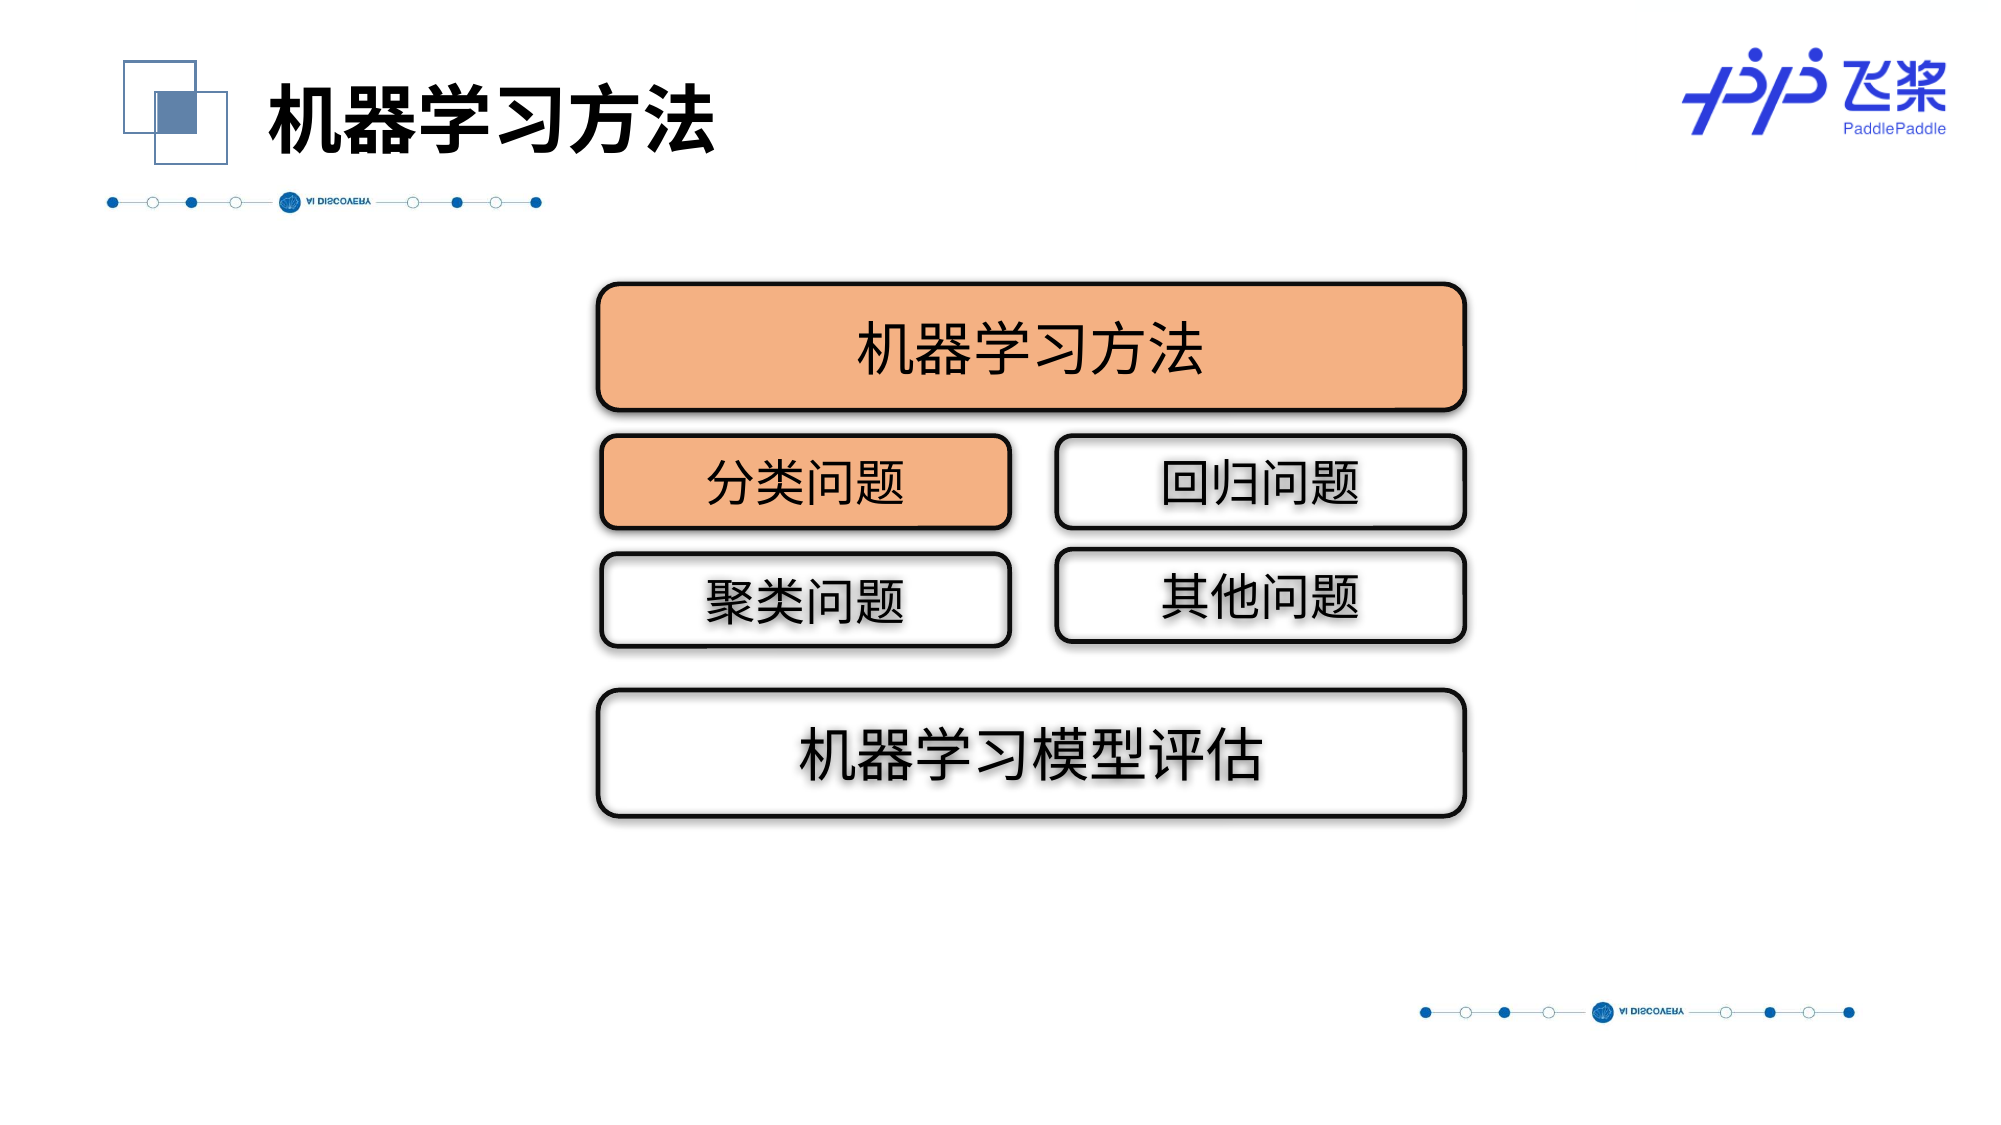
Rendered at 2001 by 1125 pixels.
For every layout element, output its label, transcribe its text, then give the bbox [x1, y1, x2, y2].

picture [95, 180, 550, 229]
text_box 聚类问题 [601, 553, 1010, 647]
text_box 机器学习方法 [598, 283, 1465, 411]
text_box 其他问题 [1056, 549, 1465, 642]
text_box 机器学习方法 [252, 65, 829, 171]
text_box 分类问题 [601, 435, 1010, 529]
picture [1635, 0, 1988, 173]
text_box 机器学习模型评估 [598, 690, 1465, 817]
text_box 回归问题 [1056, 435, 1465, 529]
picture [1408, 990, 1863, 1039]
